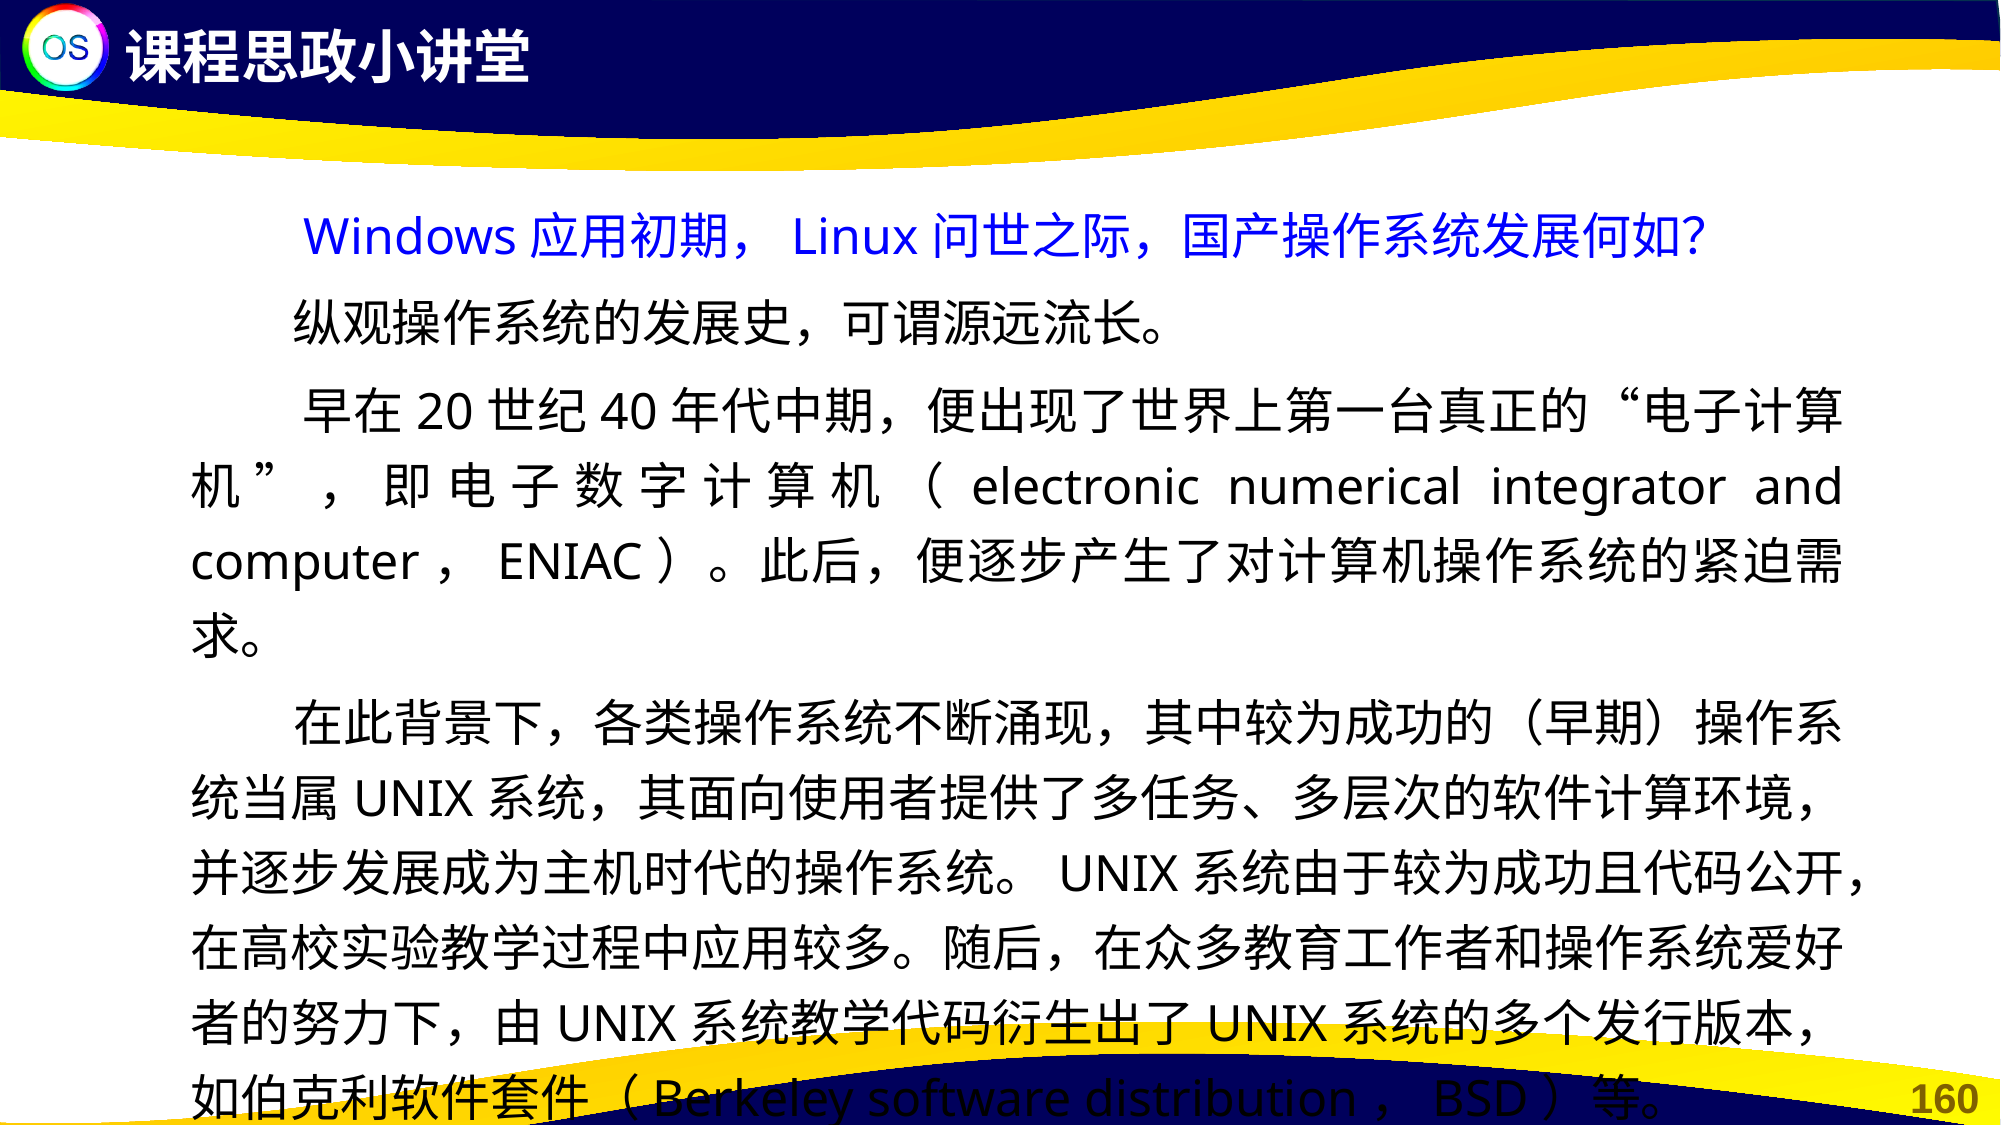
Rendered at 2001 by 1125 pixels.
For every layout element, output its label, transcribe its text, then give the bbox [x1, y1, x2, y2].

text_box Windows应用初期，Linux问世之际，国产操作系统发展何如？ 纵观操作系统的发展史，可谓源远流长。 早在20世纪40年代中期，便出现了世界上第一台真正的“电子计算机”，即电子数字计算机（electronic numerical integrator and computer，ENIAC）。此后，便逐步产生了对计算机操作系统的紧迫需求。 在此背景下，各类操作系统不断涌现，其中较为成功的（早期）操作系统当属UNIX系统，其面向使用者提供了多任务、多层次的软件计算环境，并逐步发展成为主机时代的操作系统。UNIX系统由于较为成功且代码公开，在高校实验教学过程中应用较多。随后，在众多教育工作者和操作系统爱好者的努力下，由UNIX系统教学代码衍生出了UNIX系统的多个发行版本，如伯克利软件套件（Berkeley software distribution，BSD）等。 [175, 181, 1860, 1073]
picture [22, 3, 109, 91]
text_box 课程思政小讲堂 [109, 12, 1263, 98]
